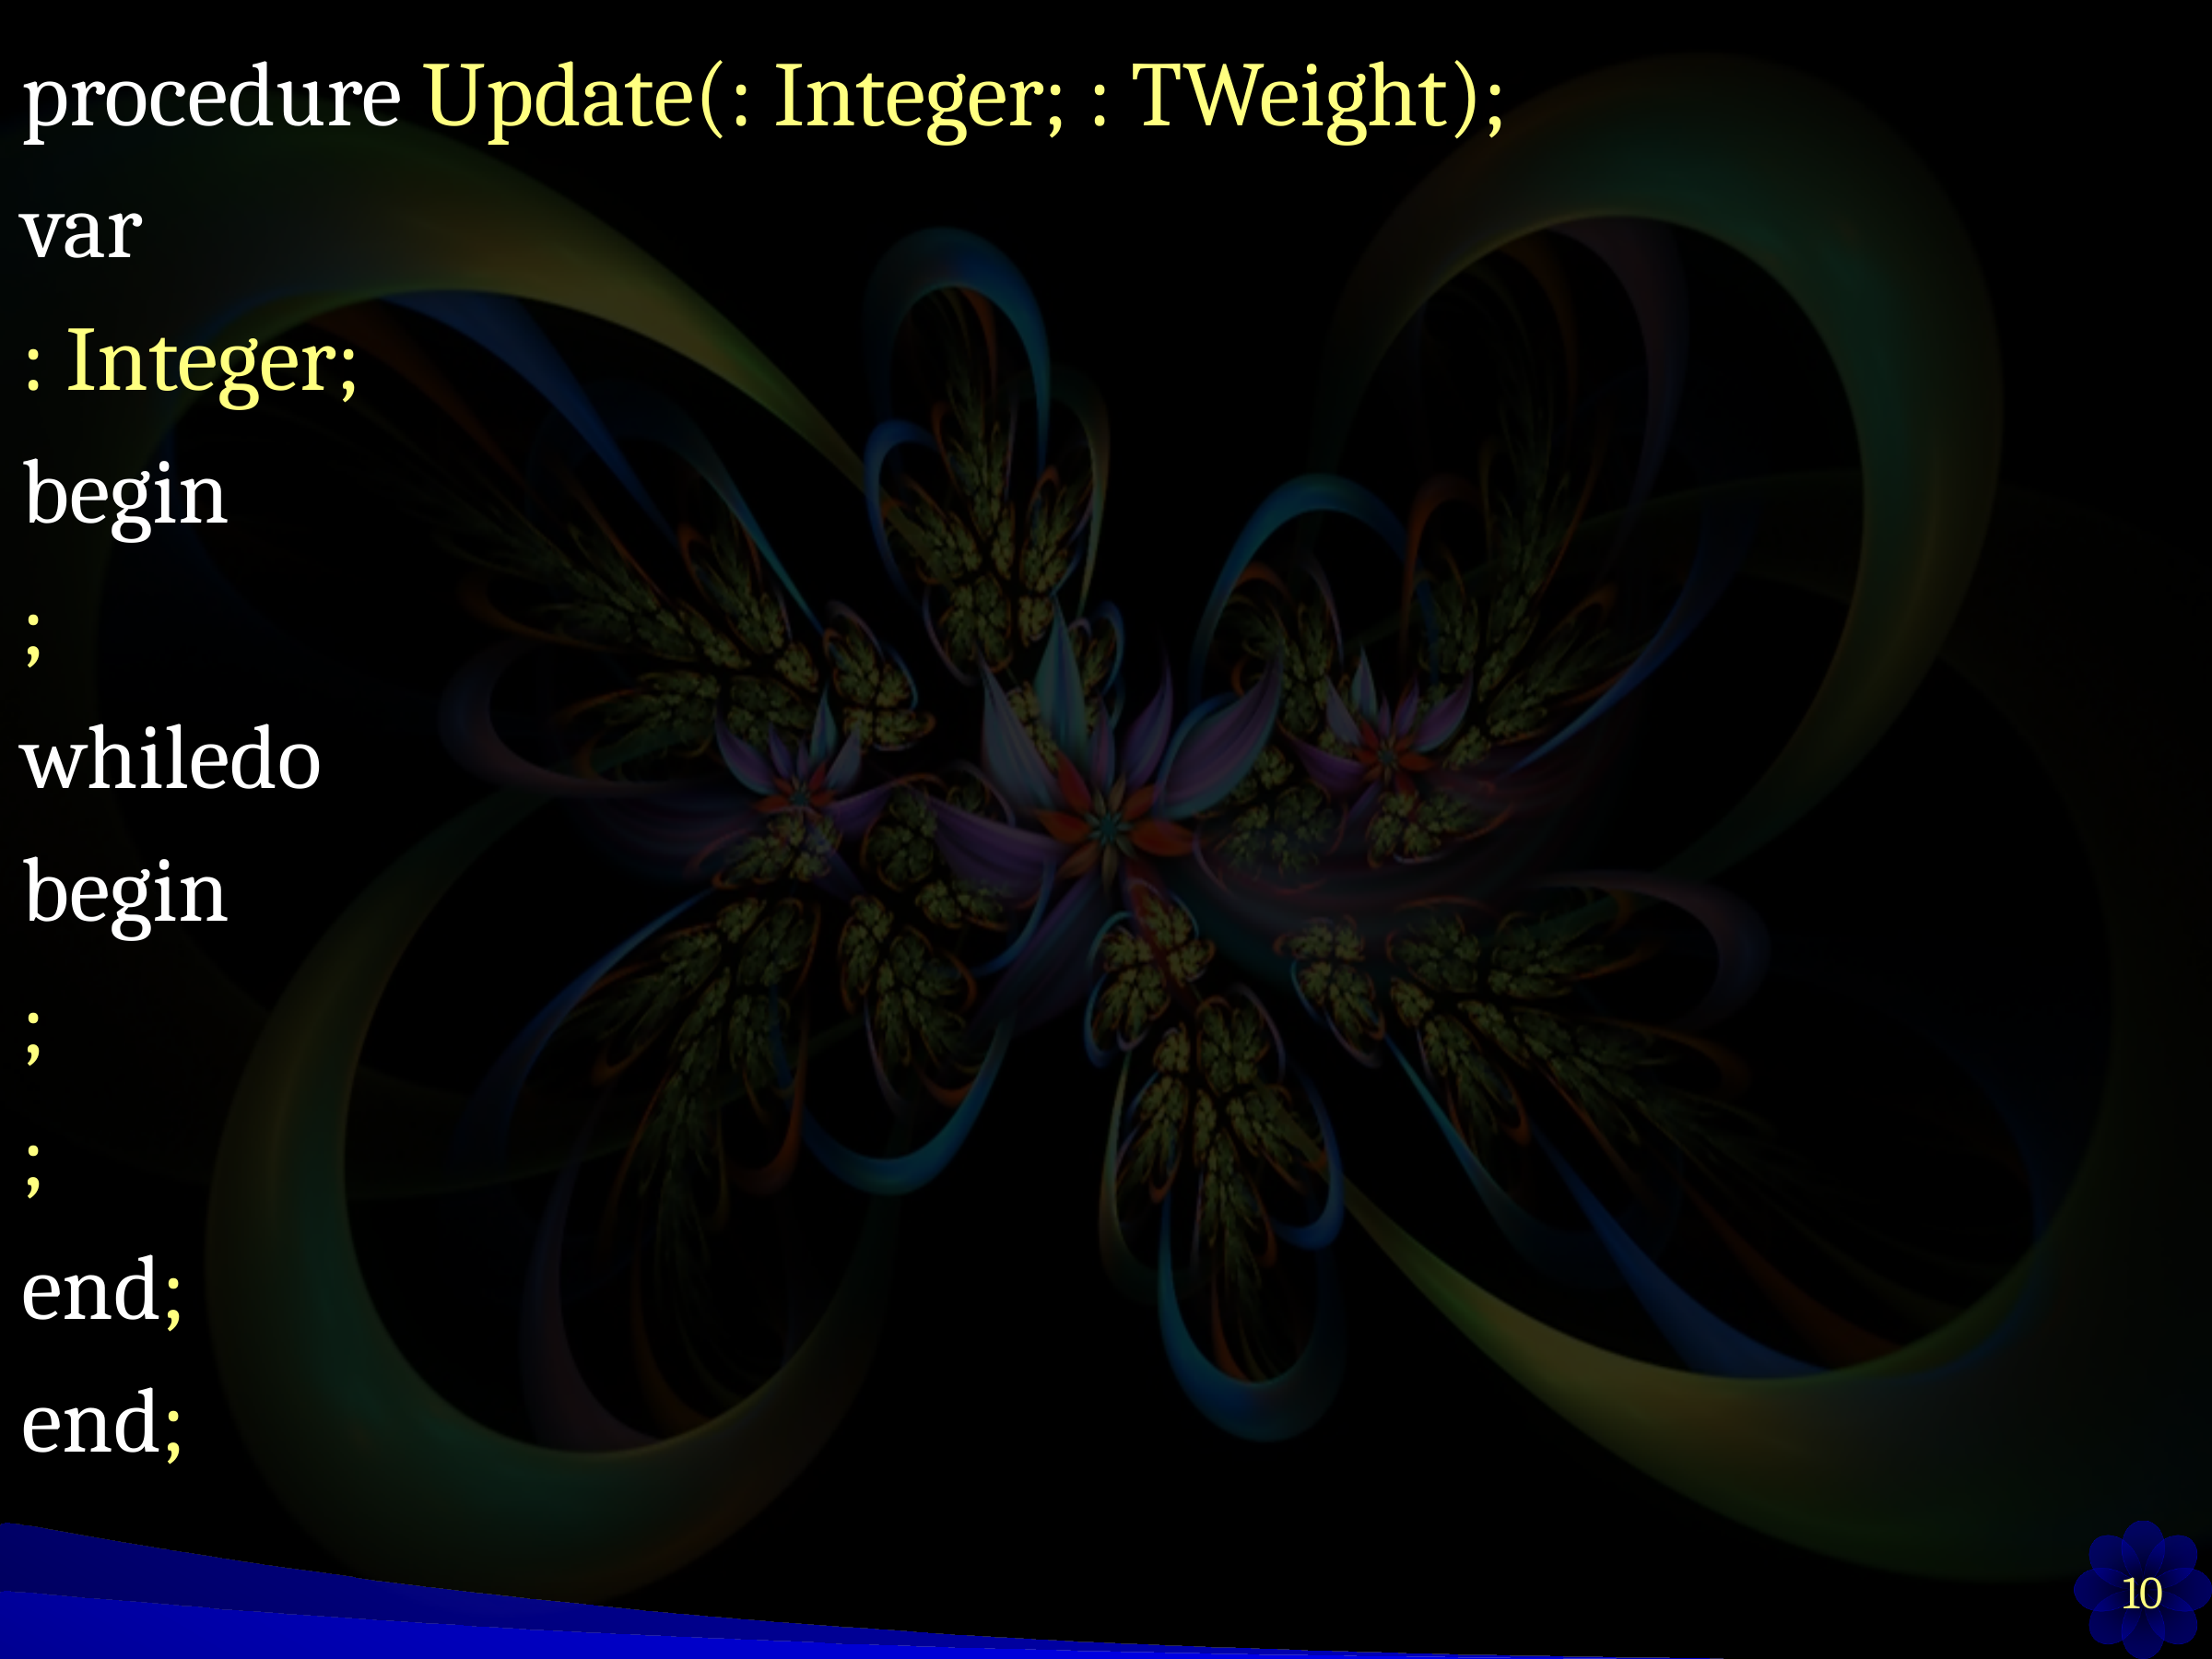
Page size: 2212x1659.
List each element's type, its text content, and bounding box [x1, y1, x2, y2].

slide_number 10 [2074, 1521, 2212, 1659]
picture [0, 0, 2212, 1659]
